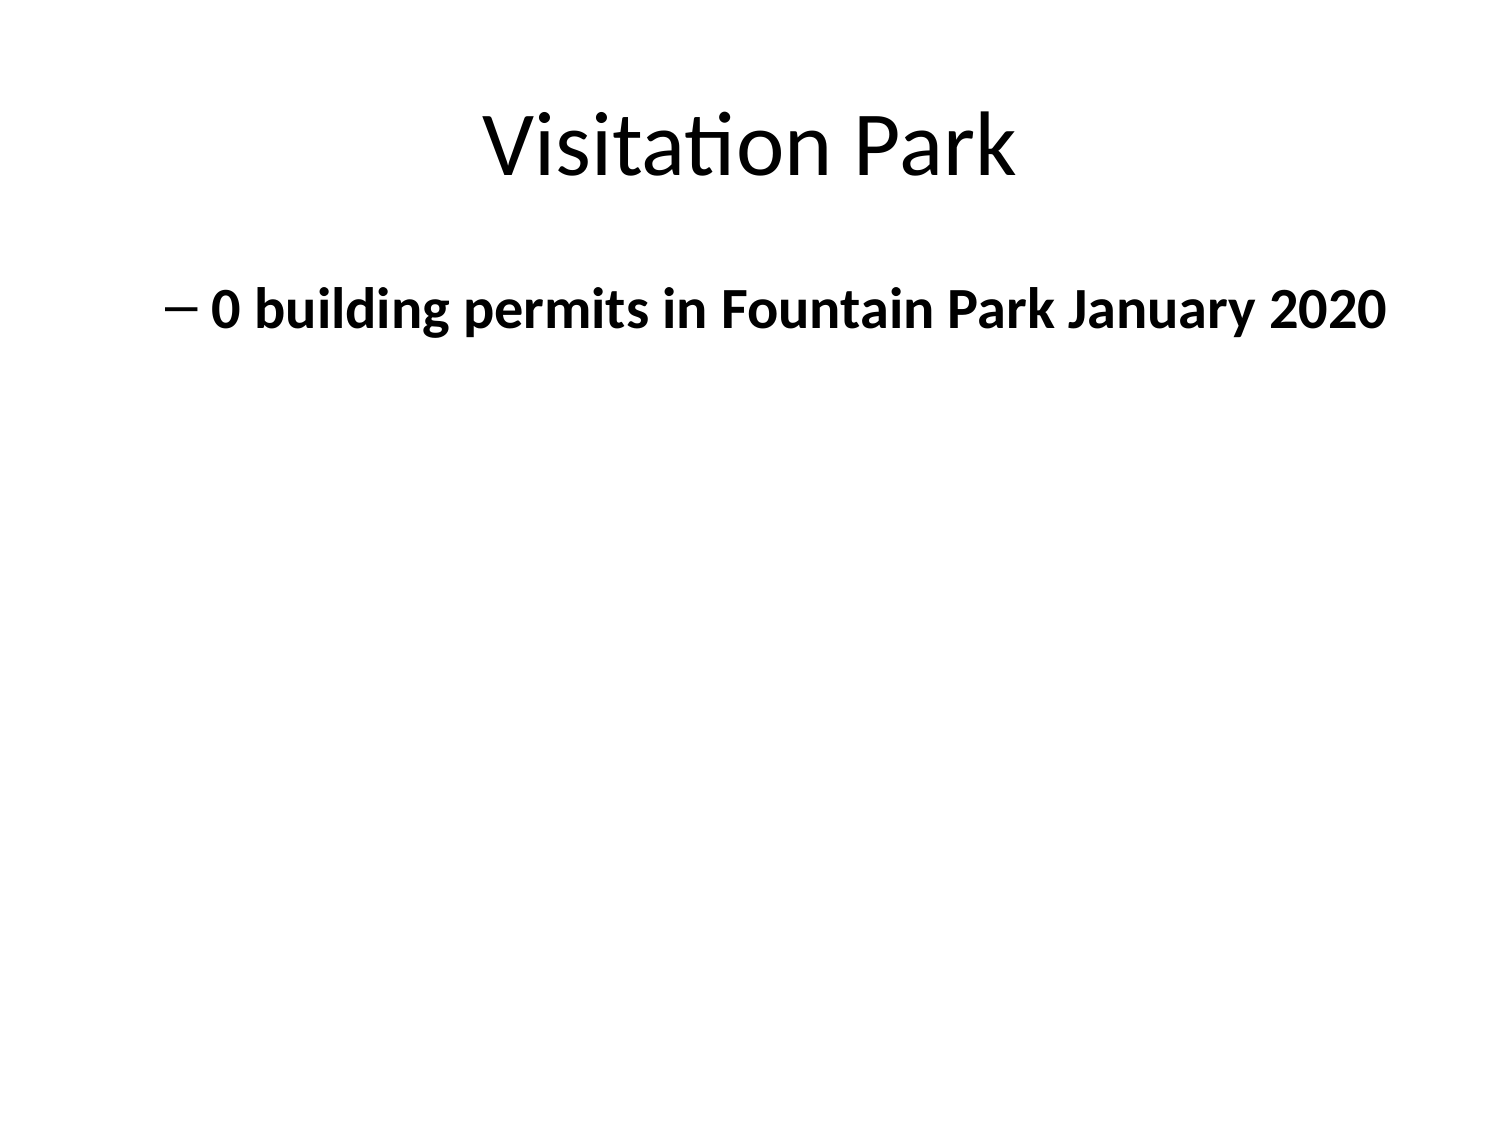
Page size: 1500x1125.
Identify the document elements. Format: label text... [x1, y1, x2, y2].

list 0 building permits in Fountain Park January 2020 [75, 262, 1425, 1005]
title Visitation Park [75, 45, 1425, 233]
